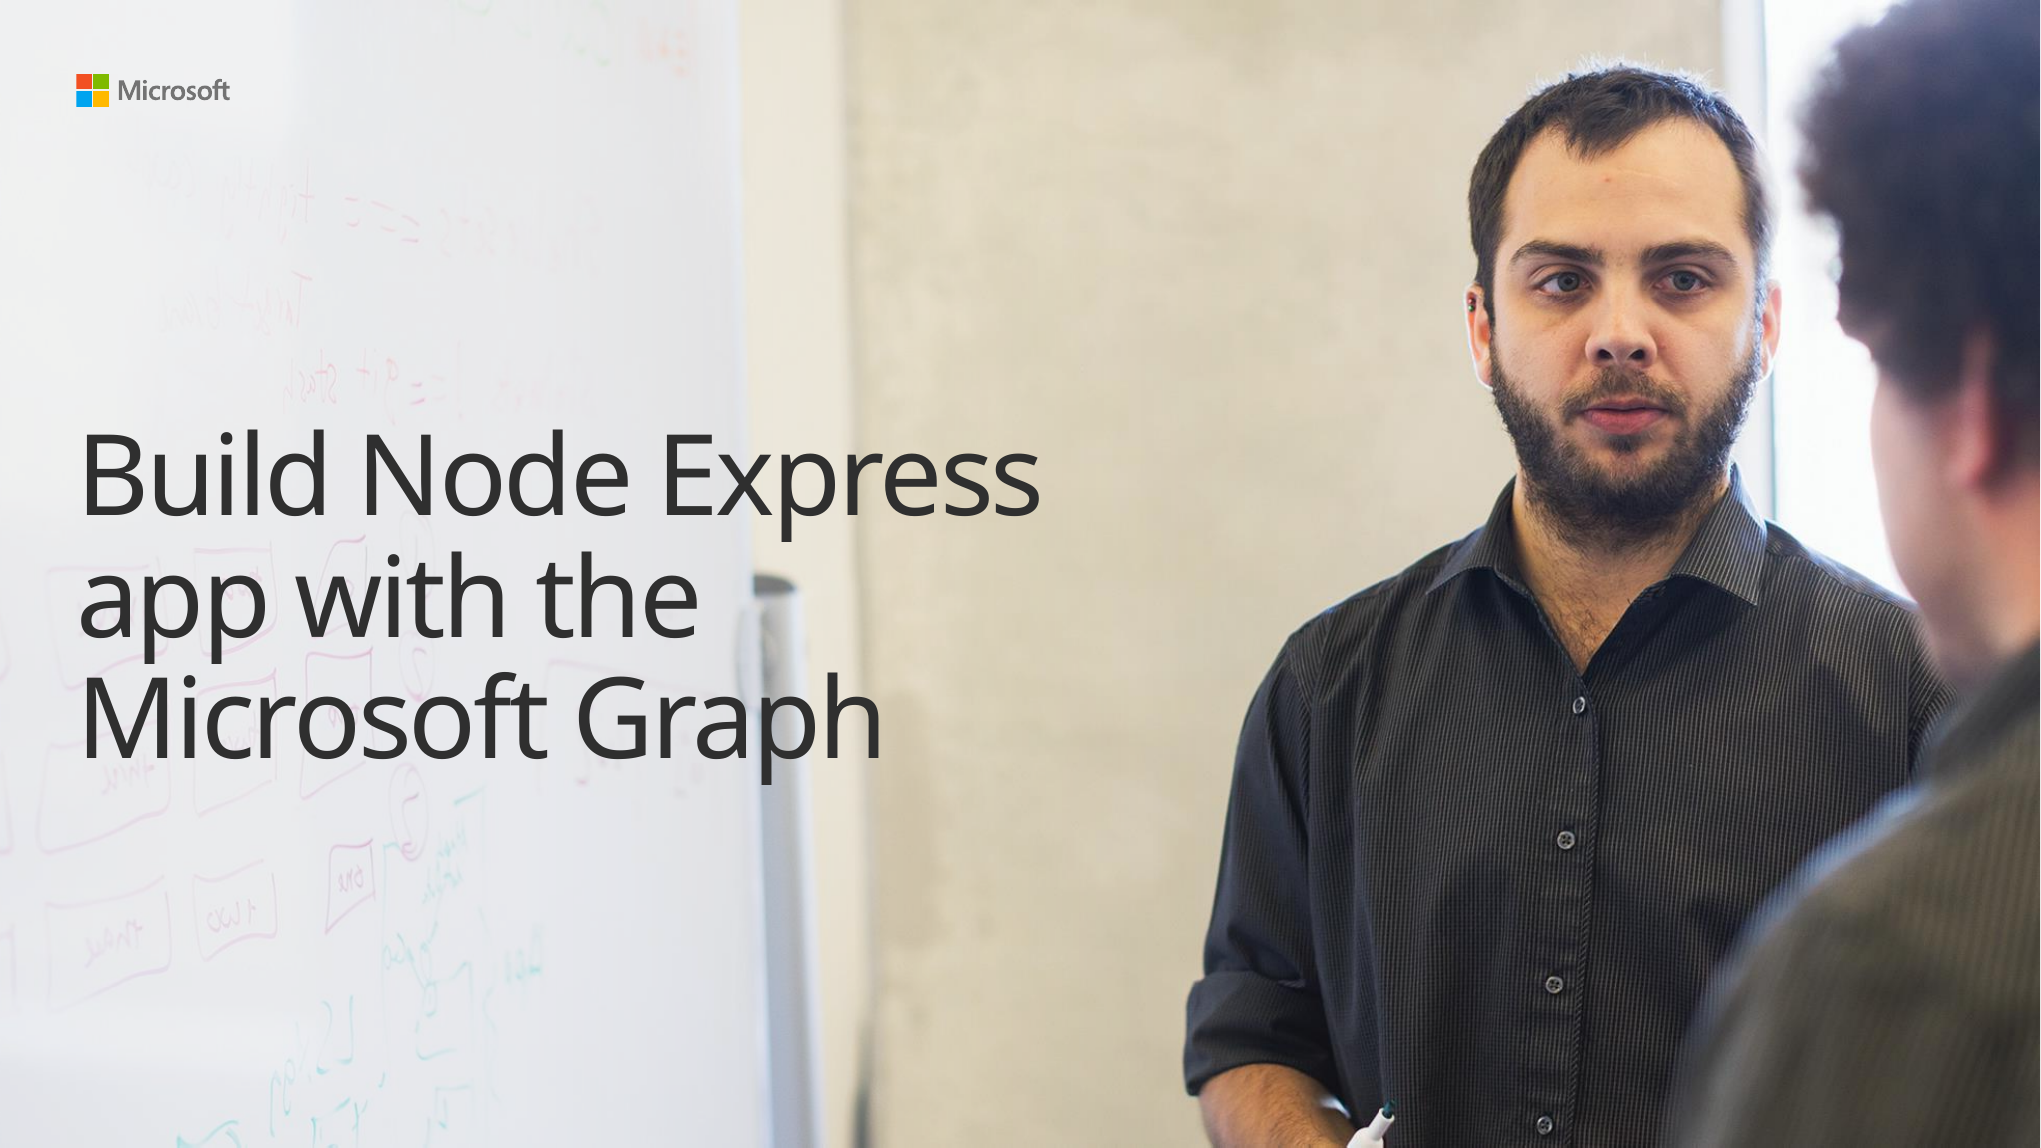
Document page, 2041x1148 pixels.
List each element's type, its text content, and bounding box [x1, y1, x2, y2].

picture [1164, 0, 2041, 1148]
title Build Node Express app with the Microsoft Graph [76, 423, 1144, 799]
